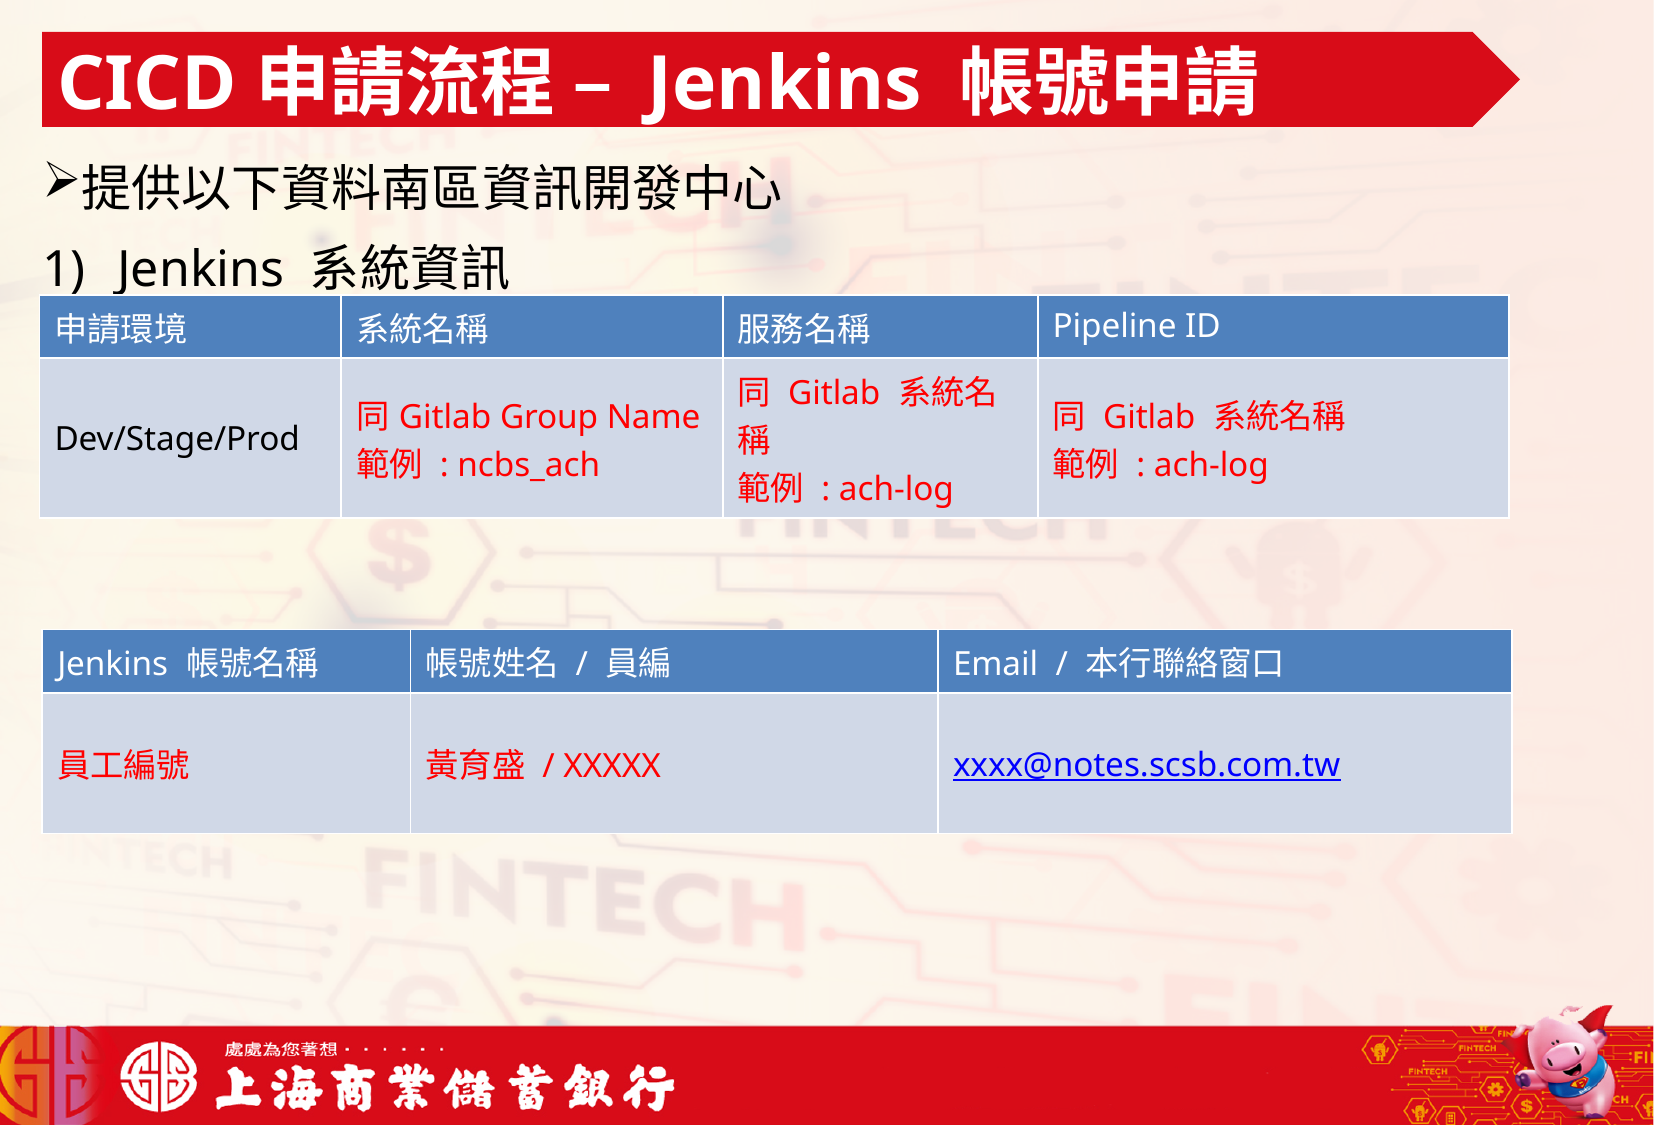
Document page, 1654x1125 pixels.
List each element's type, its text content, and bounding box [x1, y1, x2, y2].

table_cell 同 Gitlab 系統名稱 範例 : ach-log [1039, 359, 1508, 517]
table_cell Dev/Stage/Prod [40, 359, 340, 517]
list 提供以下資料南區資訊開發中心 Jenkins 系統資訊 Jenkins 帳號 [42, 156, 1531, 904]
table_cell 同Gitlab Group Name 範例 : ncbs_ach [342, 359, 722, 517]
table_cell 員工編號 [43, 694, 410, 833]
picture [0, 0, 1654, 1125]
table_header Email / 本行聯絡窗口 [939, 630, 1511, 692]
table_header 系統名稱 [342, 296, 722, 357]
table_header 服務名稱 [724, 296, 1037, 357]
table_cell xxxx@notes.scsb.com.tw [939, 694, 1511, 833]
table_header Pipeline ID [1039, 296, 1508, 357]
table_cell 黃育盛 / XXXXX [411, 694, 937, 833]
table_cell 同 Gitlab 系統名稱 範例 : ach-log [724, 359, 1037, 517]
table_header 帳號姓名 / 員編 [411, 630, 937, 692]
text_box CICD申請流程 – Jenkins 帳號申請 [42, 31, 1521, 127]
table_header 申請環境 [40, 296, 340, 357]
table_header Jenkins 帳號名稱 [43, 630, 410, 692]
